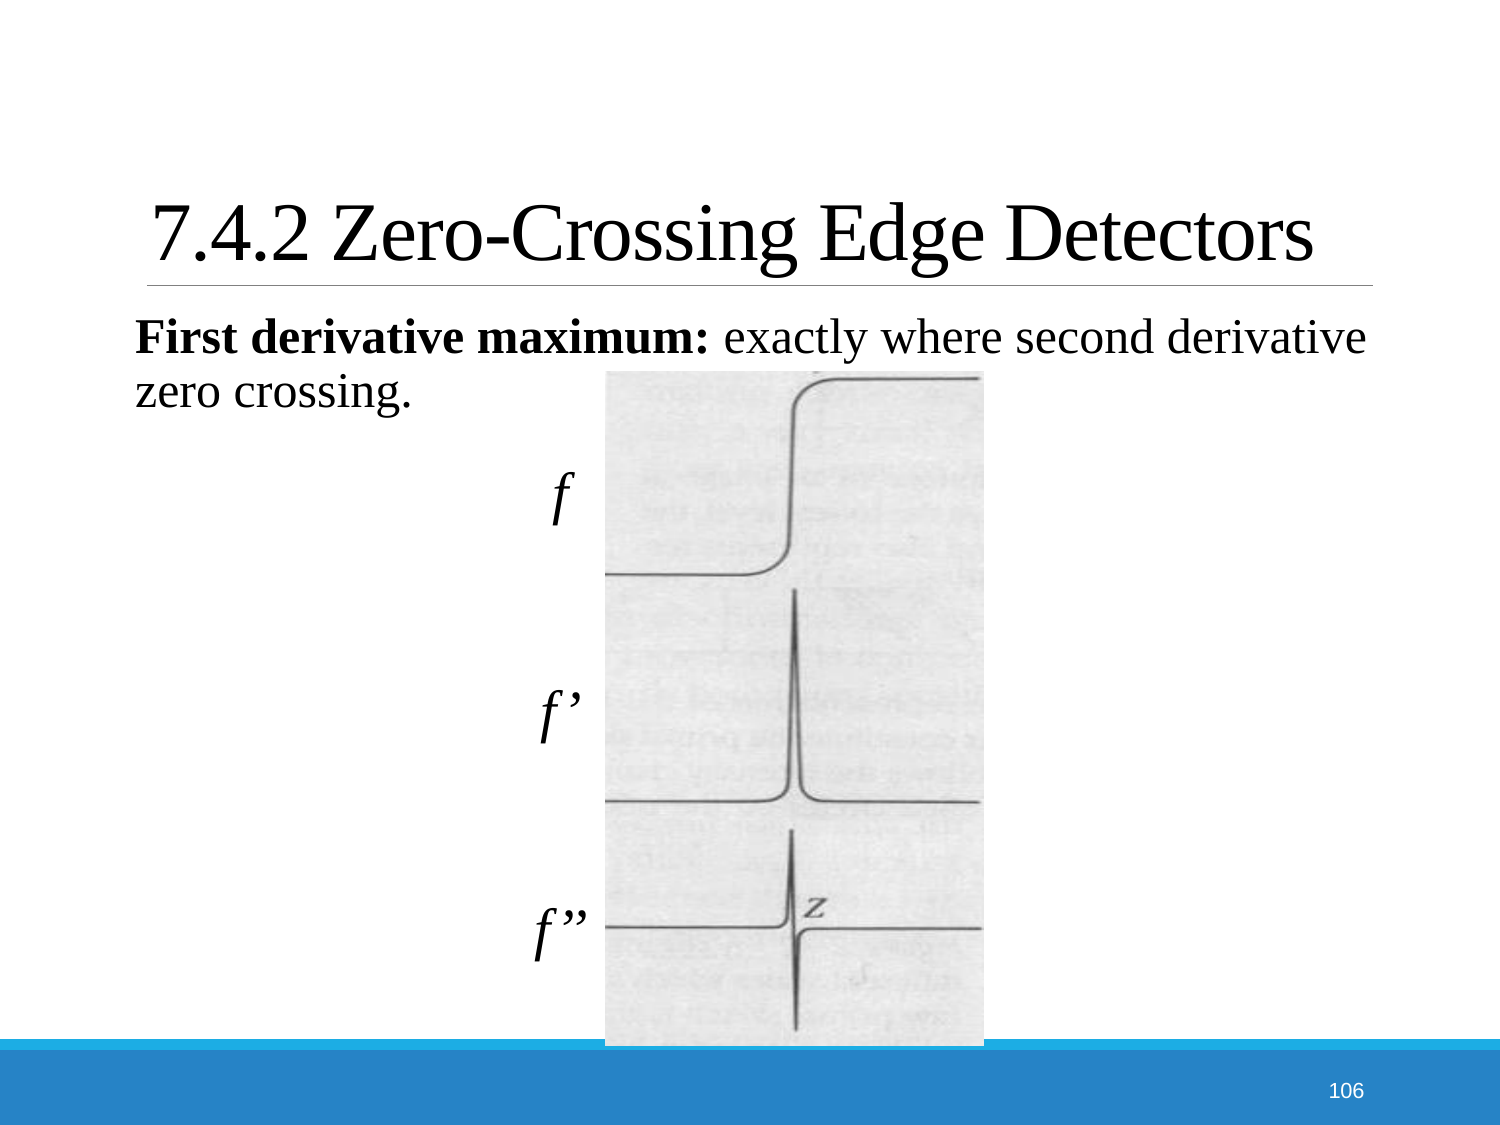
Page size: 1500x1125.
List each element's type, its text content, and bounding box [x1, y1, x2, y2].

slide_number 106 [1218, 1059, 1380, 1120]
title 7.4.2 Zero-Crossing Edge Detectors [135, 47, 1373, 285]
list First derivative maximum: exactly where second derivative zero crossing. [135, 302, 1373, 963]
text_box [516, 371, 984, 1047]
